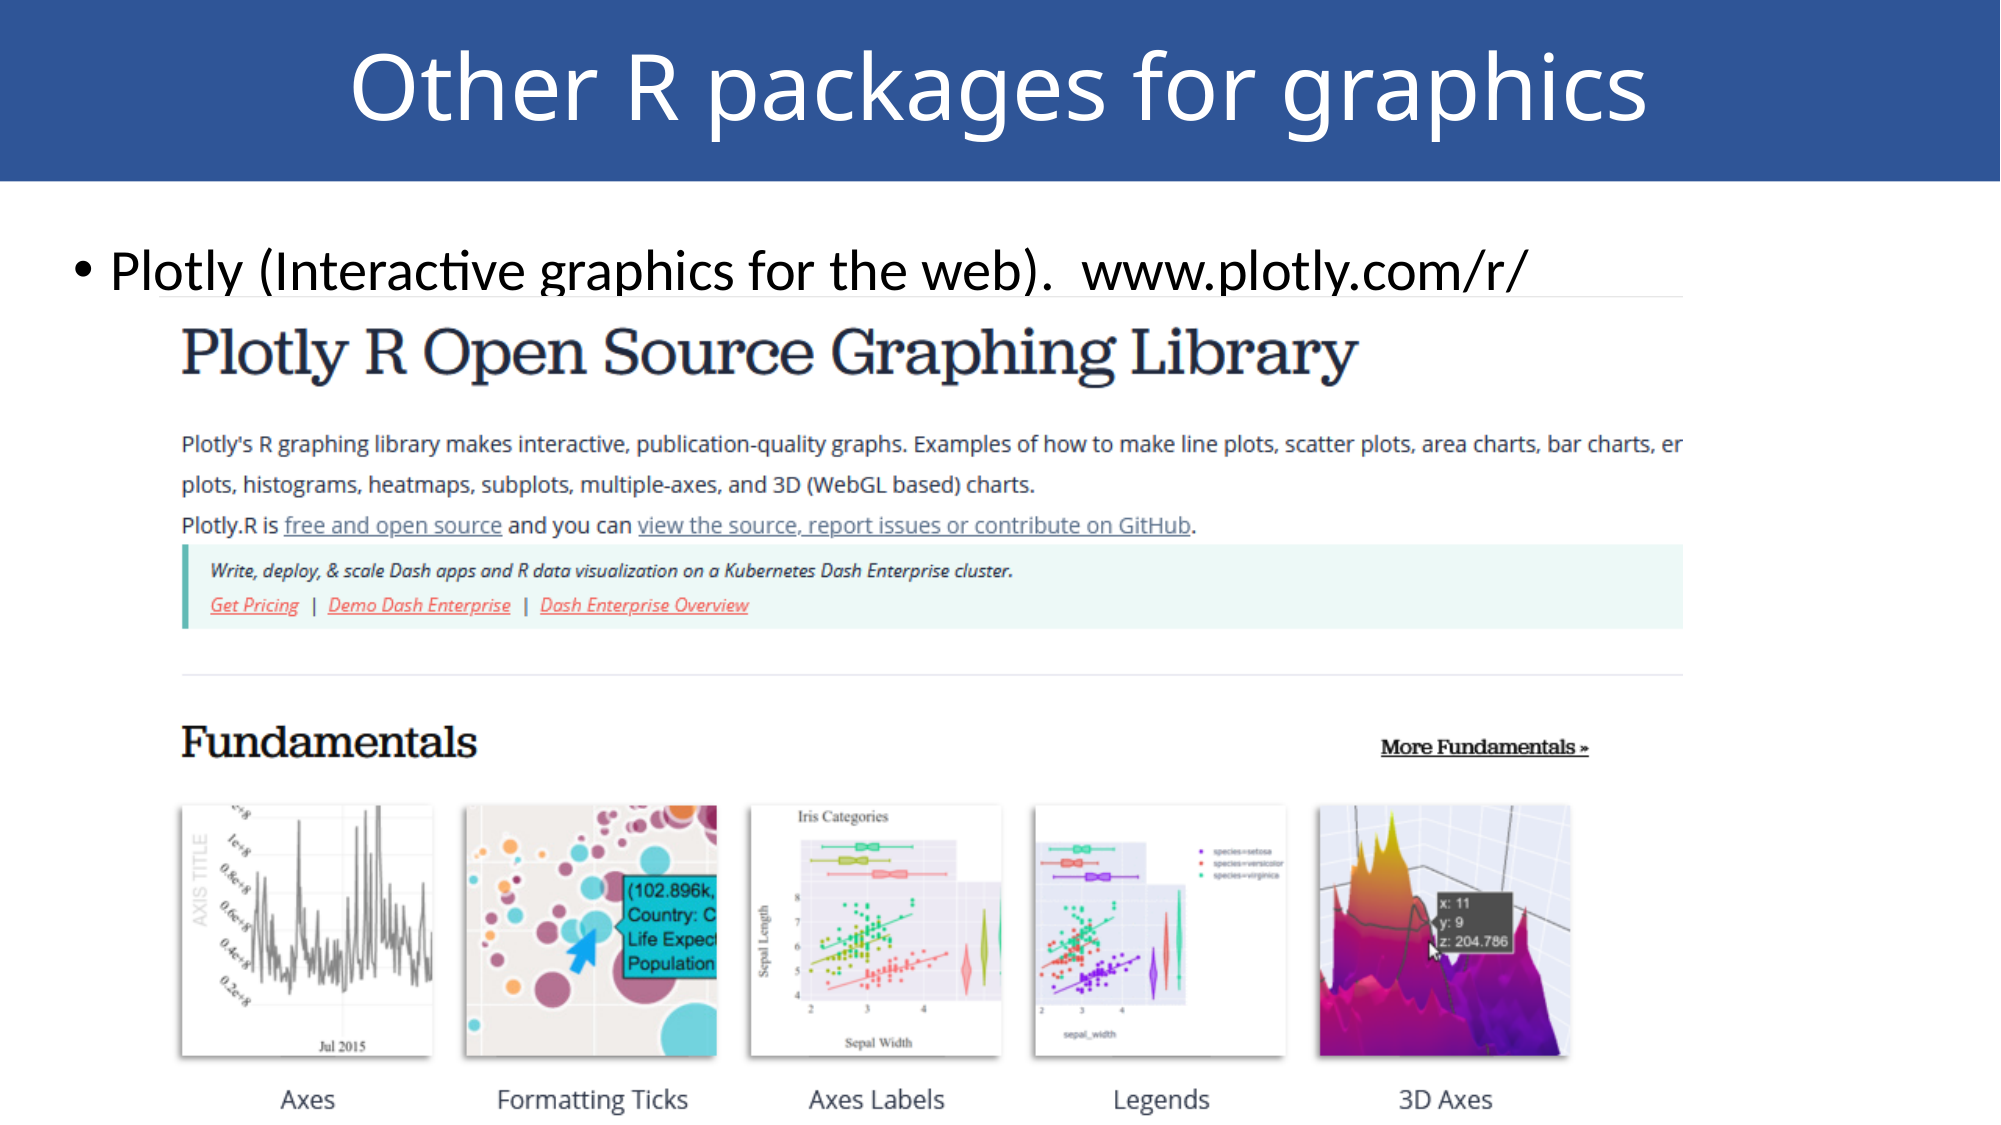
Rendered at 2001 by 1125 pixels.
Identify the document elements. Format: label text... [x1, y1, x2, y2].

title Other R packages for graphics [0, 0, 2000, 182]
list Plotly (Interactive graphics for the web). www.plotly.com/r/ [58, 232, 1784, 947]
picture [159, 296, 1683, 1125]
